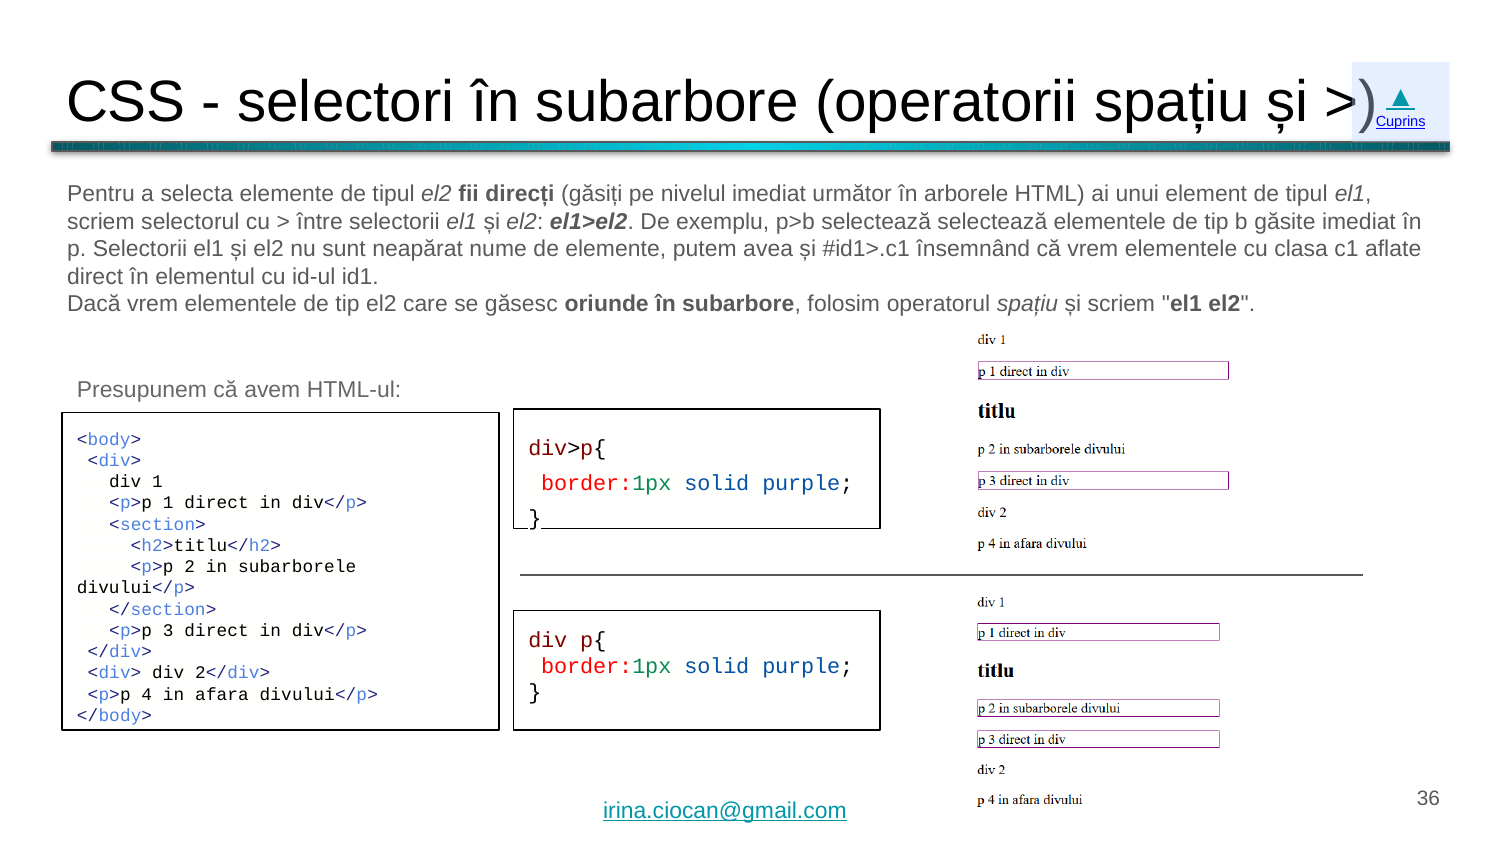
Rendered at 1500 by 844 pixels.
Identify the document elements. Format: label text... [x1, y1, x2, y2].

list Pentru a selecta elemente de tipul el2 fii direcți (găsiți pe nivelul imediat următor în arborele HTML) ai unui element de tipul el1, scriem selectorul cu > între selectorii el1 și el2: el1>el2. De exemplu, p>b selectează selectează elementele de tip b găsite imediat în p. Selectorii el1 și el2 nu sunt neapărat nume de elemente, putem avea și #id1>.c1 însemnând că vrem elementele cu clasa c1 aflate direct în elementul cu id-ul id1. Dacă vrem elementele de tip el2 care se găsesc oriunde în subarbore, folosim operatorul spațiu și scriem "el1 el2". [52, 164, 1450, 320]
text_box <body> <div> div 1 <p>p 1 direct in div</p> <section> <h2>titlu</h2> <p>p 2 in subarborele divului</p> </section> <p>p 3 direct in div</p> </div> <div> div 2</div> <p>p 4 in afara divului</p> </body> [61, 412, 499, 730]
text_box irina.ciocan@gmail.com [588, 795, 864, 837]
slide_number ‹#› [1364, 764, 1455, 830]
text_box Presupunem că avem HTML-ul: [61, 359, 454, 401]
title CSS - selectori în subarbore (operatorii spațiu și >) [51, 48, 1449, 139]
picture [973, 591, 1224, 819]
text_box div>p{ border:1px solid purple; } [513, 409, 881, 529]
text_box ▲ Cuprins [1351, 62, 1450, 142]
picture [973, 331, 1235, 559]
text_box div p{ border:1px solid purple; } [513, 610, 881, 730]
text_box [51, 141, 1450, 151]
